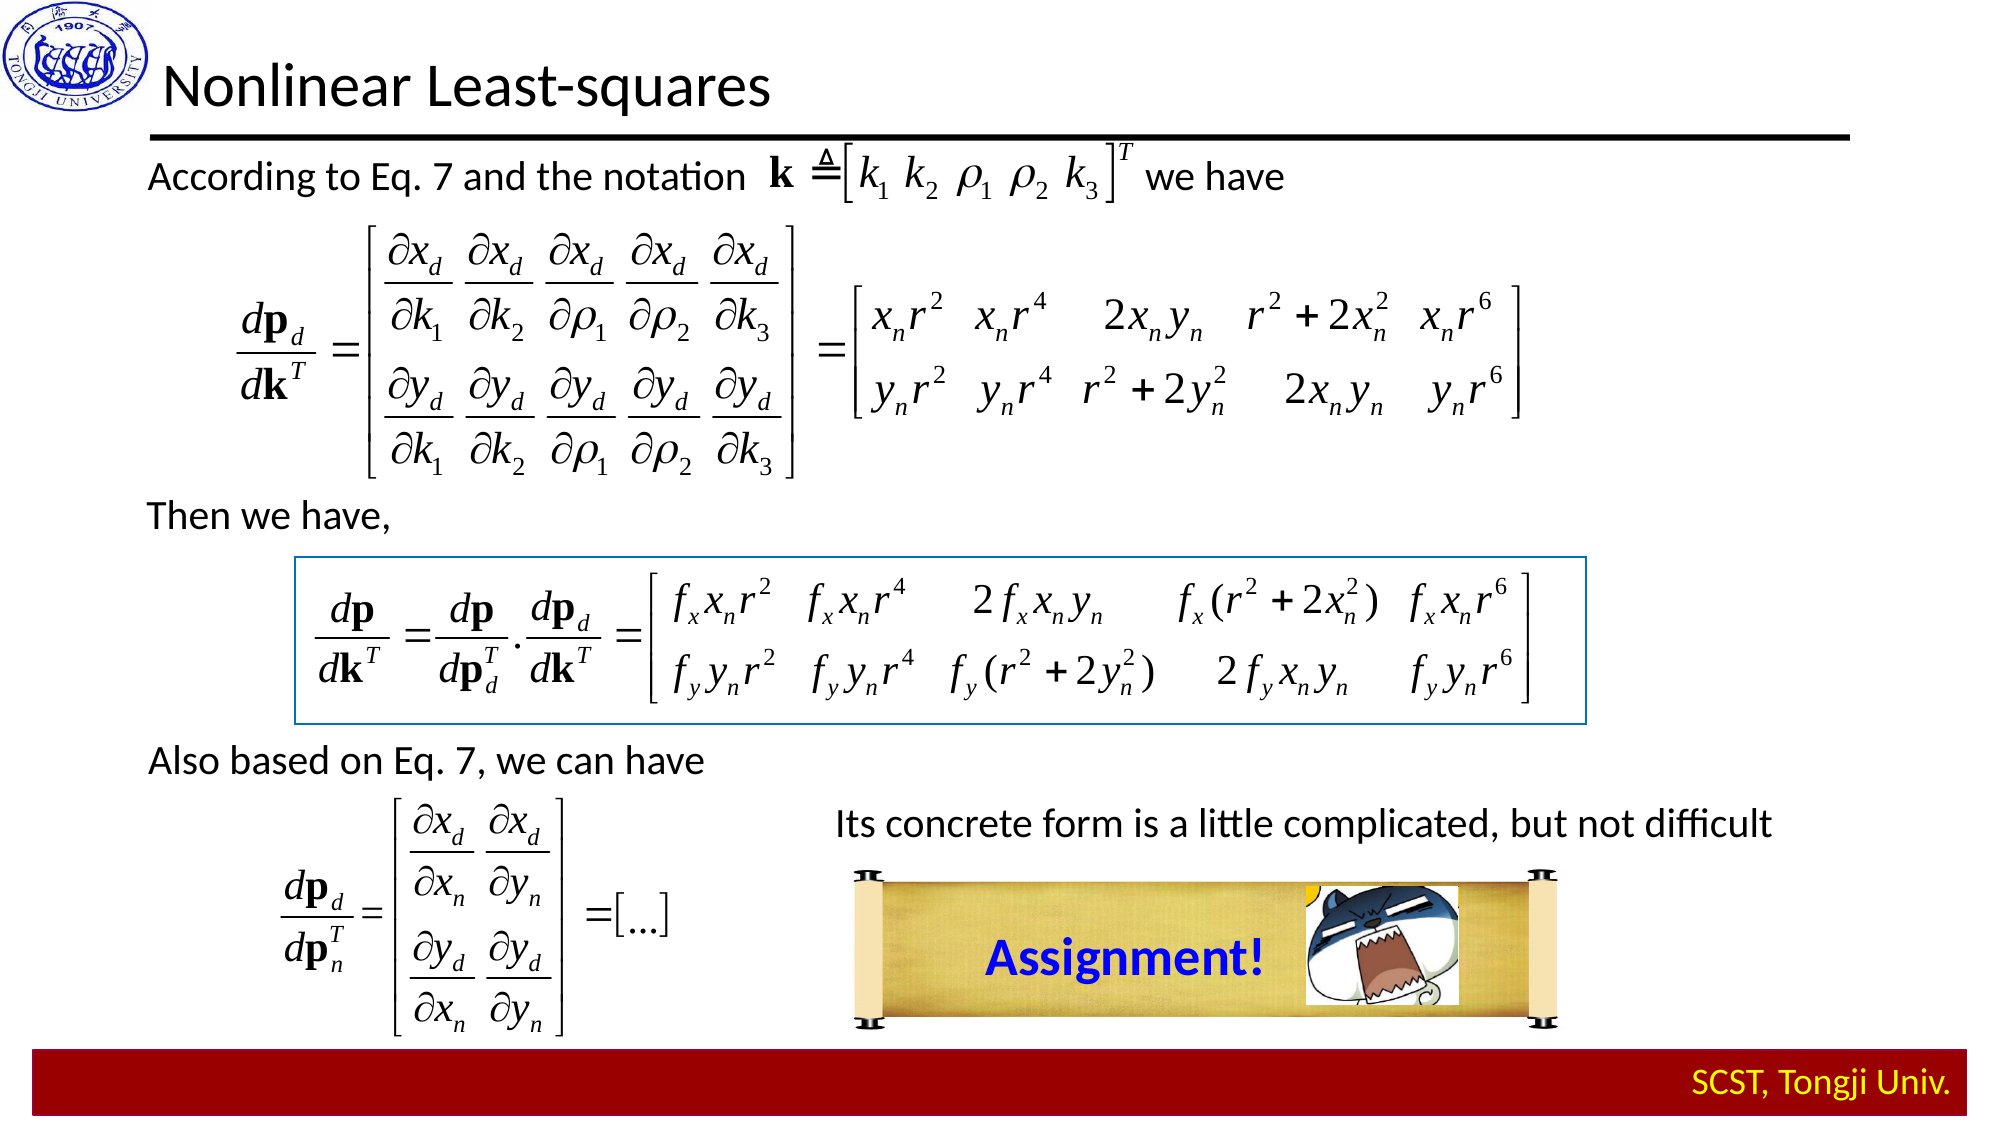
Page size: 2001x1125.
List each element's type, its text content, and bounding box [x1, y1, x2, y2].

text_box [227, 215, 1537, 491]
text_box [294, 557, 1587, 724]
text_box According to Eq. 7 and the notation we have [1151, 141, 1882, 207]
text_box According to Eq. 7 and the notation we have [132, 141, 756, 207]
text_box Then we have, [131, 480, 433, 546]
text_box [761, 128, 1146, 215]
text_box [272, 787, 682, 1047]
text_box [820, 788, 1874, 1032]
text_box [306, 563, 1548, 713]
text_box Also based on Eq. 7, we can have [133, 725, 853, 791]
picture [0, 0, 150, 112]
text_box Nonlinear Least-squares [147, 12, 1672, 141]
